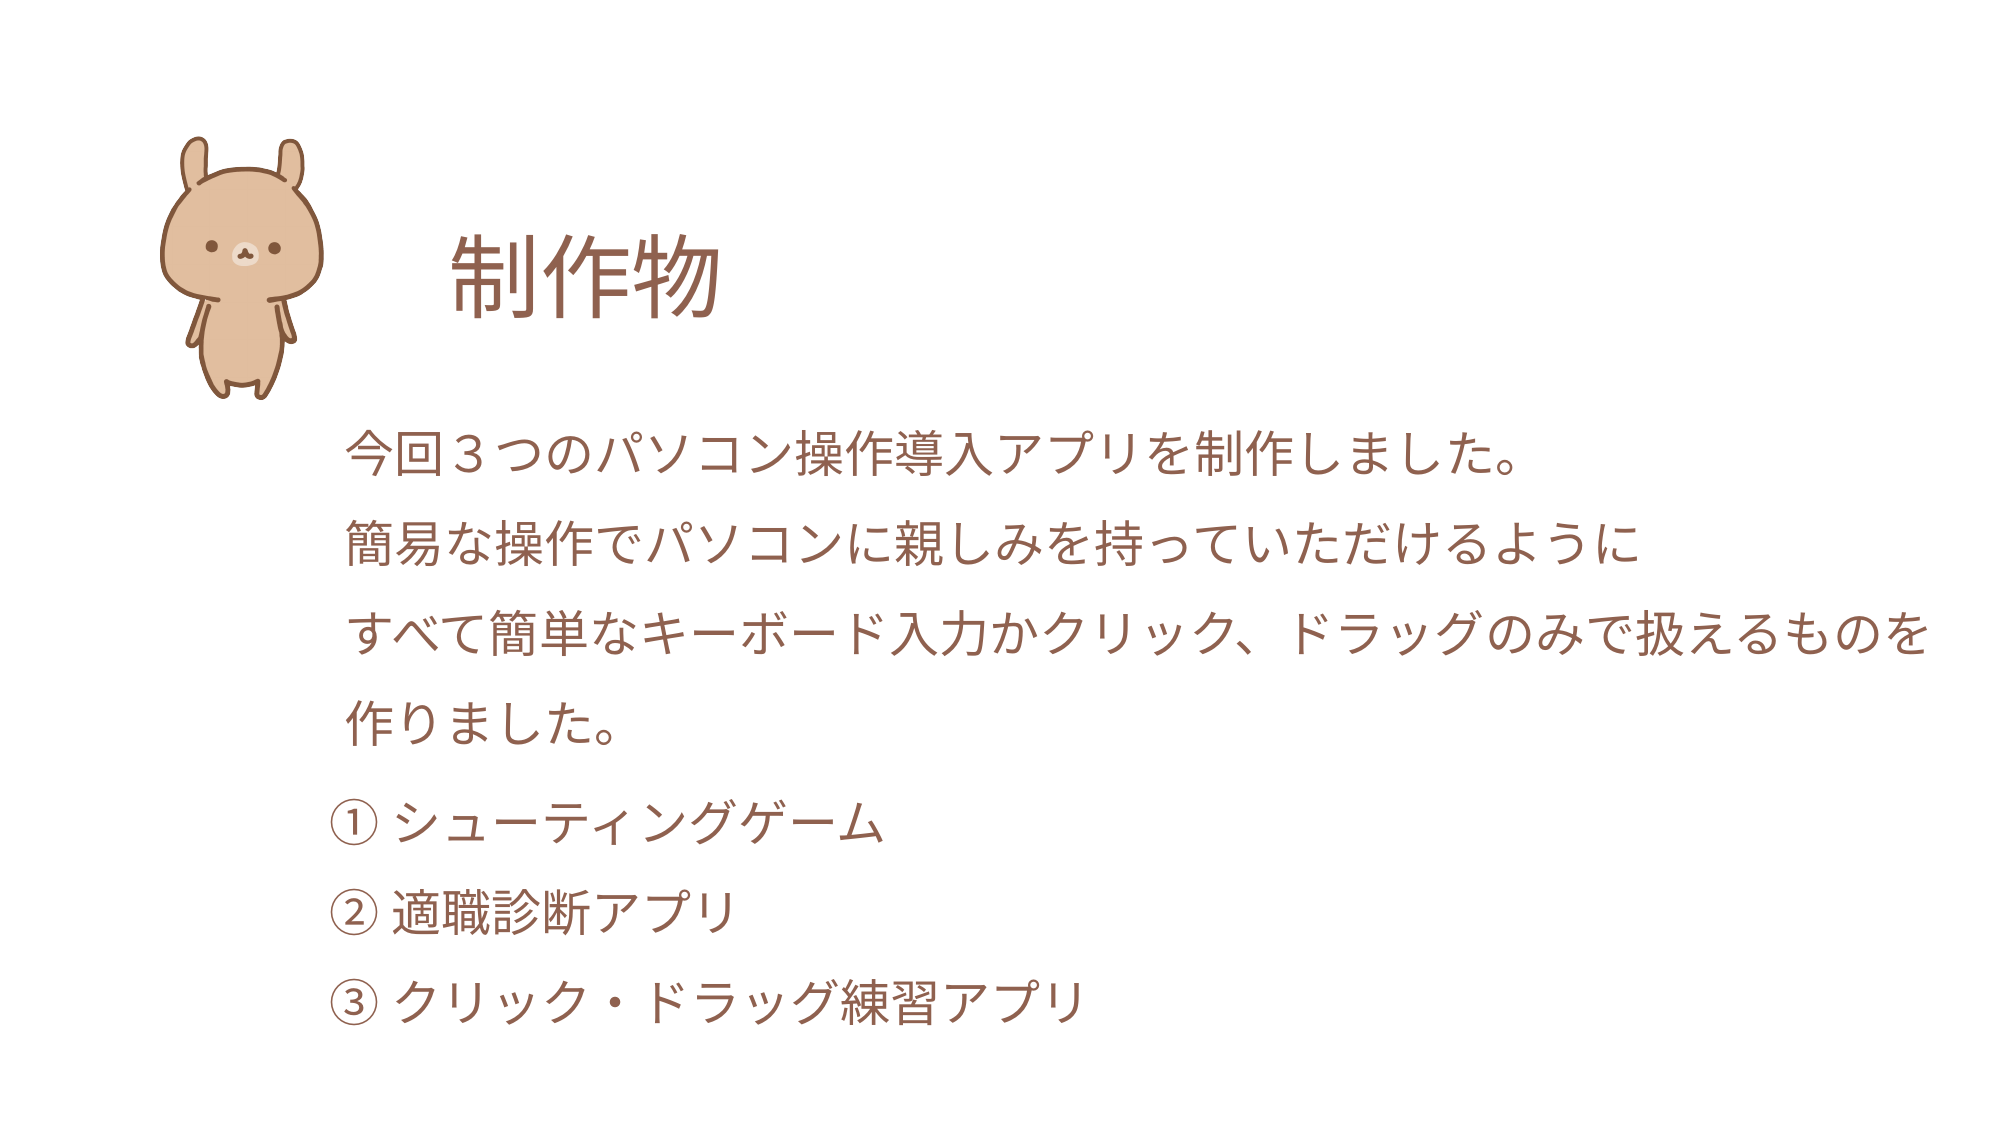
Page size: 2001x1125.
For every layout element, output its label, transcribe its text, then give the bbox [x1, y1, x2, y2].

text_box ①シューティングゲーム ②適職診断アプリ ③クリック・ドラッグ練習アプリ [314, 754, 1105, 1039]
picture [97, 114, 398, 415]
text_box 今回３つのパソコン操作導入アプリを制作しました。 簡易な操作でパソコンに親しみを持っていただけるように すべて簡単なキーボード入力かクリック、ドラッグのみで扱えるものを 作りました。 [329, 385, 1949, 828]
text_box 制作物 [398, 212, 739, 337]
